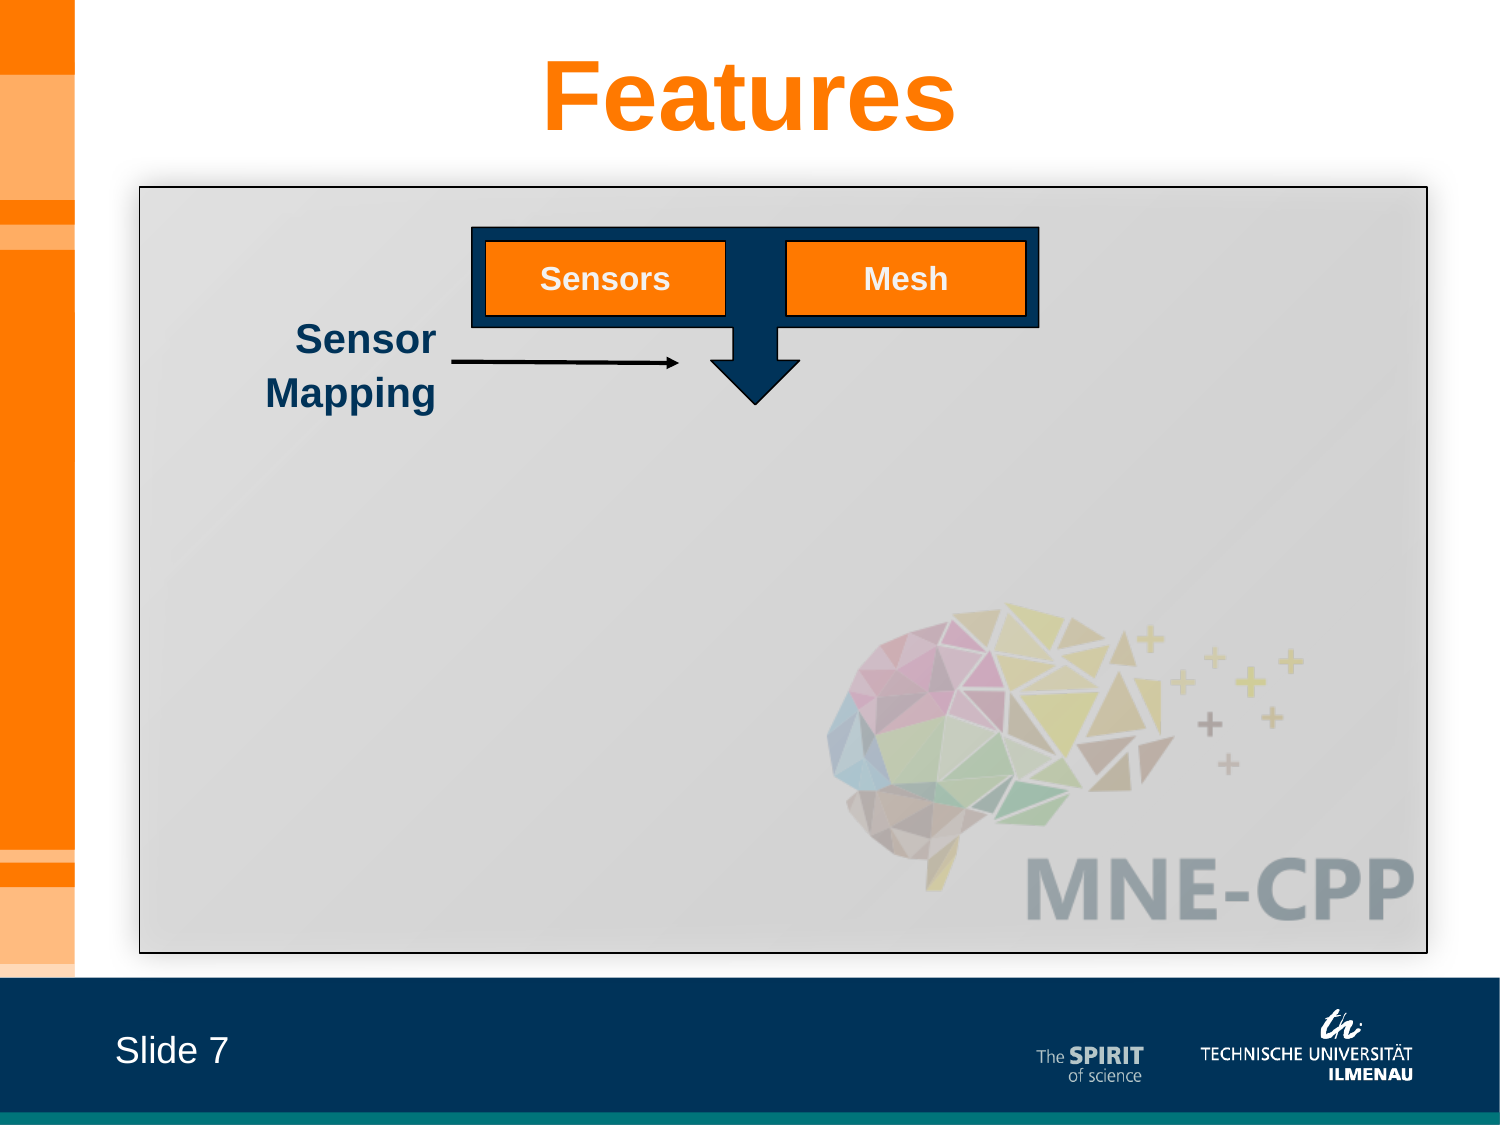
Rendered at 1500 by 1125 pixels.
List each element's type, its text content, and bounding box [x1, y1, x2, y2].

picture [701, 552, 1500, 973]
text_box Sensor Mapping [151, 298, 452, 425]
text_box Mesh [786, 240, 1027, 316]
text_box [998, 809, 1149, 960]
text_box Features [0, 28, 1500, 137]
picture [1200, 1009, 1413, 1081]
text_box [139, 187, 1428, 953]
text_box Slide 7 [100, 1023, 491, 1080]
picture [1033, 1040, 1147, 1085]
text_box Sensors [485, 240, 726, 316]
text_box [471, 227, 1039, 405]
